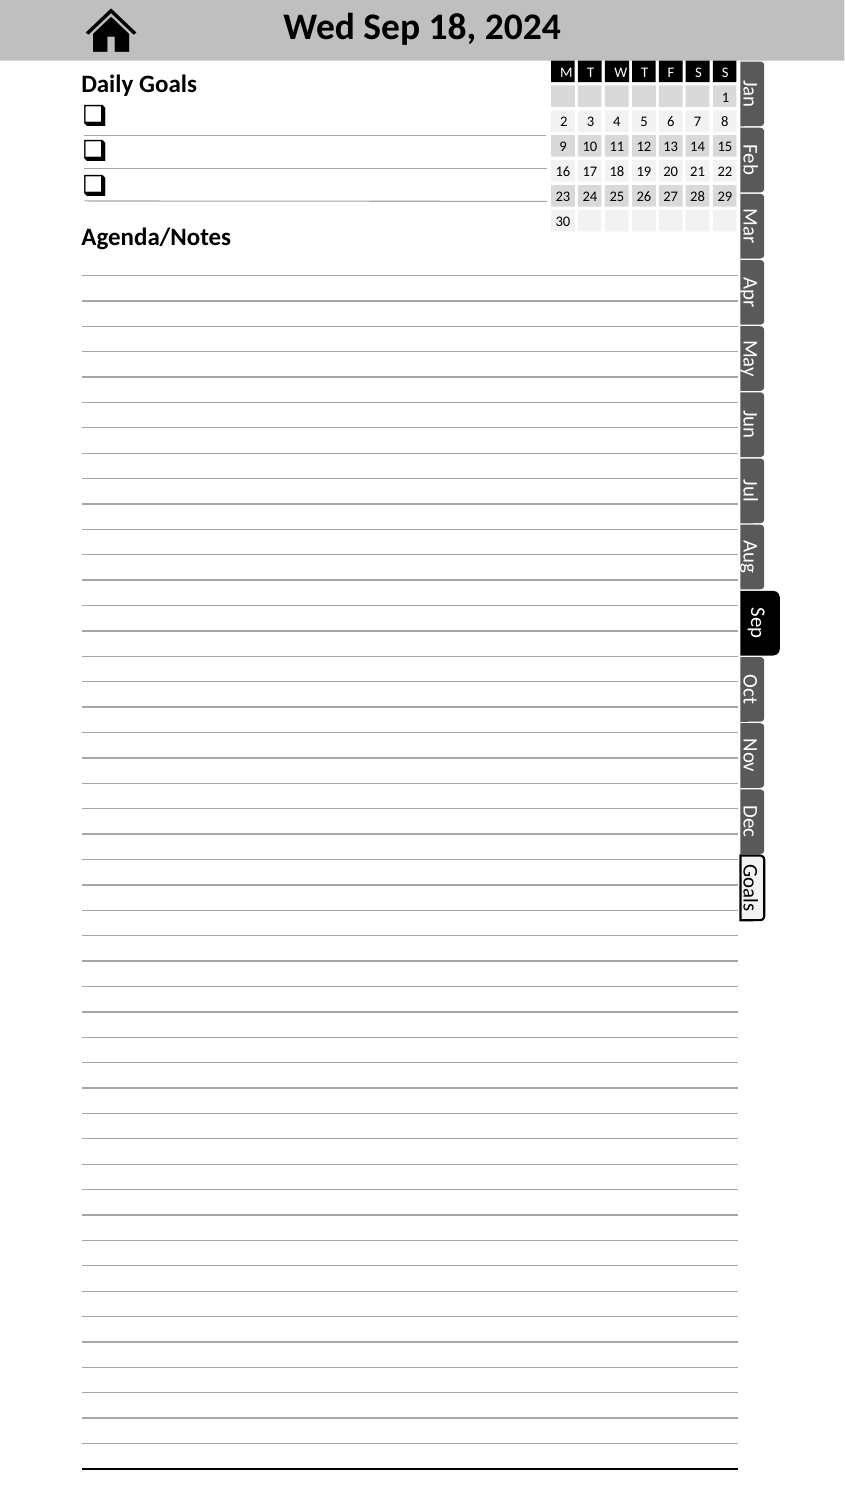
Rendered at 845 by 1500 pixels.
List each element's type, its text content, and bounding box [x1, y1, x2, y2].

picture [82, 1, 140, 59]
list Wed Sep 18, 2024 [190, 0, 655, 61]
